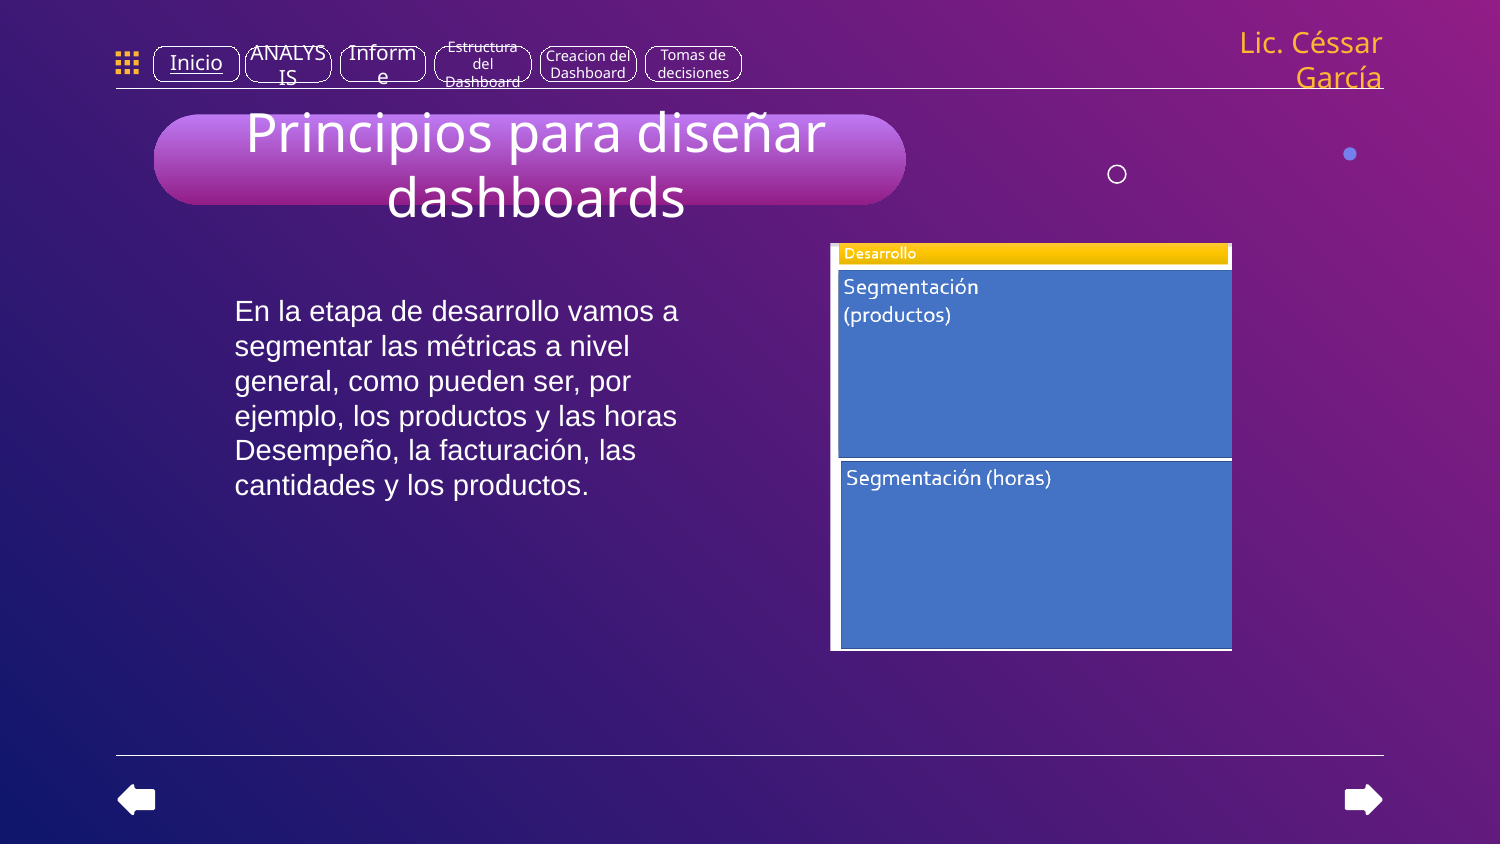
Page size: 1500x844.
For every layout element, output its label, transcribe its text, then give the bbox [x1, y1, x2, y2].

text_box [1343, 147, 1357, 161]
text_box [1344, 784, 1383, 816]
title Principios para diseñar dashboards [191, 132, 881, 194]
text_box [117, 784, 156, 816]
text_box En la etapa de desarrollo vamos a segmentar las métricas a nivel general, como pueden ser, por ejemplo, los productos y las horas Desempeño, la facturación, las cantidades y los productos. [219, 284, 746, 544]
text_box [109, 45, 742, 83]
text_box [153, 114, 906, 205]
text_box Lic. Céssar García [1158, 34, 1383, 85]
picture [830, 242, 1233, 652]
